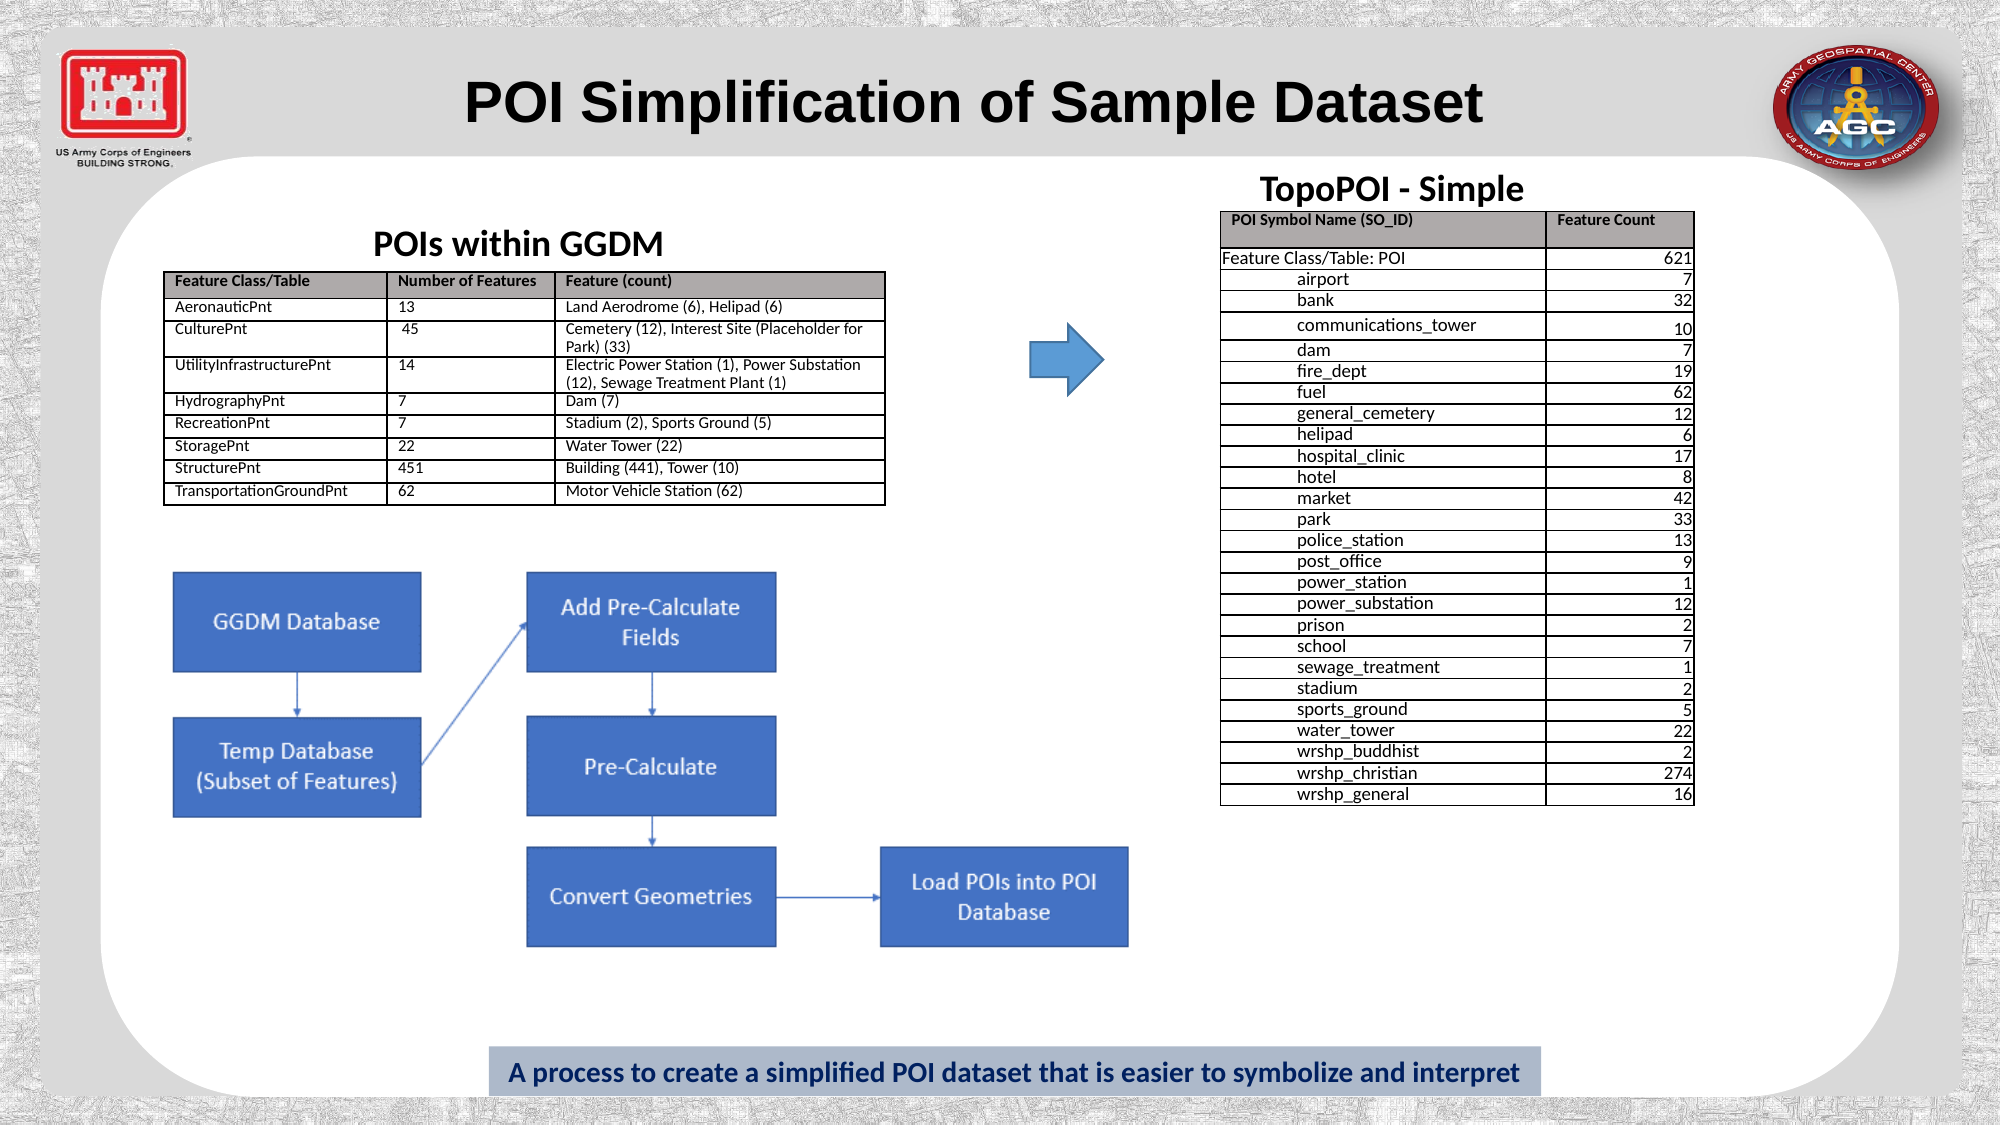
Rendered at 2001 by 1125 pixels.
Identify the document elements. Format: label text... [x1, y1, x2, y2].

table_cell wrshp_general [1221, 785, 1545, 805]
table_cell fuel [1221, 384, 1545, 403]
table_cell 22 [388, 439, 554, 459]
table_cell prison [1221, 616, 1545, 635]
table_cell 17 [1547, 447, 1693, 466]
table_cell Water Tower (22) [556, 439, 884, 459]
table_cell 7 [1547, 270, 1693, 290]
table_cell wrshp_christian [1221, 764, 1545, 783]
table_cell 7 [1547, 341, 1693, 361]
table_cell post_office [1221, 553, 1545, 572]
table_cell hotel [1221, 468, 1545, 487]
table_header Number of Features [388, 273, 554, 298]
table_cell 7 [388, 394, 554, 414]
table_cell police_station [1221, 531, 1545, 551]
picture [163, 562, 1139, 956]
table_header POI Symbol Name (SO_ID) [1221, 212, 1545, 247]
table_cell AeronauticPnt [165, 299, 386, 320]
table_cell Electric Power Station (1), Power Substation (12), Sewage Treatment Plant (1) [556, 358, 884, 392]
table_cell Dam (7) [556, 394, 884, 414]
table_cell 7 [1547, 637, 1693, 657]
table_cell 13 [1547, 531, 1693, 551]
table_cell 13 [388, 299, 554, 320]
table_cell 16 [1547, 785, 1693, 805]
table_cell 62 [388, 484, 554, 504]
picture [40, 42, 206, 169]
table_cell HydrographyPnt [165, 394, 386, 414]
table_cell 12 [1547, 405, 1693, 424]
table_header Feature (count) [556, 273, 884, 298]
table_header Feature Class/Table [165, 273, 386, 298]
table_cell 22 [1547, 722, 1693, 741]
table_cell dam [1221, 341, 1545, 361]
table_cell 7 [388, 416, 554, 437]
table_cell 1 [1547, 574, 1693, 593]
table_cell 2 [1547, 616, 1693, 635]
table_cell Land Aerodrome (6), Helipad (6) [556, 299, 884, 320]
table_cell StructurePnt [165, 461, 386, 482]
table_cell CulturePnt [165, 322, 386, 356]
table_cell UtilityInfrastructurePnt [165, 358, 386, 392]
table_cell 5 [1547, 701, 1693, 720]
table_cell stadium [1221, 679, 1545, 699]
text_box POIs within GGDM [358, 211, 757, 272]
table_cell power_substation [1221, 595, 1545, 614]
table_cell Building (441), Tower (10) [556, 461, 884, 482]
table_cell airport [1221, 270, 1545, 290]
text_box A process to create a simplified POI dataset that is easier to symbolize and interpret [488, 1046, 1542, 1097]
table_cell 274 [1547, 764, 1693, 783]
table_cell bank [1221, 291, 1545, 311]
table_cell 62 [1547, 384, 1693, 403]
table_cell market [1221, 489, 1545, 509]
text_box [1029, 322, 1105, 398]
table_cell 621 [1547, 249, 1693, 269]
table_cell 1 [1547, 658, 1693, 678]
picture [1738, 18, 2001, 224]
table_cell StoragePnt [165, 439, 386, 459]
table_cell 32 [1547, 291, 1693, 311]
table_cell 42 [1547, 489, 1693, 509]
table_cell park [1221, 510, 1545, 530]
table_cell power_station [1221, 574, 1545, 593]
table_cell school [1221, 637, 1545, 657]
table_cell water_tower [1221, 722, 1545, 741]
table_cell fire_dept [1221, 362, 1545, 382]
table_header Feature Count [1547, 212, 1693, 247]
table_cell 19 [1547, 362, 1693, 382]
table_cell 2 [1547, 679, 1693, 699]
text_box [99, 155, 1901, 1098]
table_cell 9 [1547, 553, 1693, 572]
table_cell helipad [1221, 426, 1545, 445]
table_cell 6 [1547, 426, 1693, 445]
table_cell general_cemetery [1221, 405, 1545, 424]
table_cell 14 [388, 358, 554, 392]
table_cell Stadium (2), Sports Ground (5) [556, 416, 884, 437]
table_cell 2 [1547, 743, 1693, 762]
table_cell sports_ground [1221, 701, 1545, 720]
table_cell 45 [388, 322, 554, 356]
table_cell TransportationGroundPnt [165, 484, 386, 504]
table_cell 451 [388, 461, 554, 482]
text_box TopoPOI - Simple [1245, 156, 1614, 217]
table_cell 10 [1547, 313, 1693, 339]
table_cell RecreationPnt [165, 416, 386, 437]
table_cell Cemetery (12), Interest Site (Placeholder for Park) (33) [556, 322, 884, 356]
table_cell hospital_clinic [1221, 447, 1545, 466]
text_box POI Simplification of Sample Dataset [449, 22, 1581, 185]
table_cell communications_tower [1221, 313, 1545, 339]
table_cell 12 [1547, 595, 1693, 614]
table_cell 33 [1547, 510, 1693, 530]
table_cell Motor Vehicle Station (62) [556, 484, 884, 504]
table_cell sewage_treatment [1221, 658, 1545, 678]
table_cell 8 [1547, 468, 1693, 487]
table_cell wrshp_buddhist [1221, 743, 1545, 762]
picture [1521, 1093, 1952, 1105]
table_cell Feature Class/Table: POI [1221, 249, 1545, 269]
